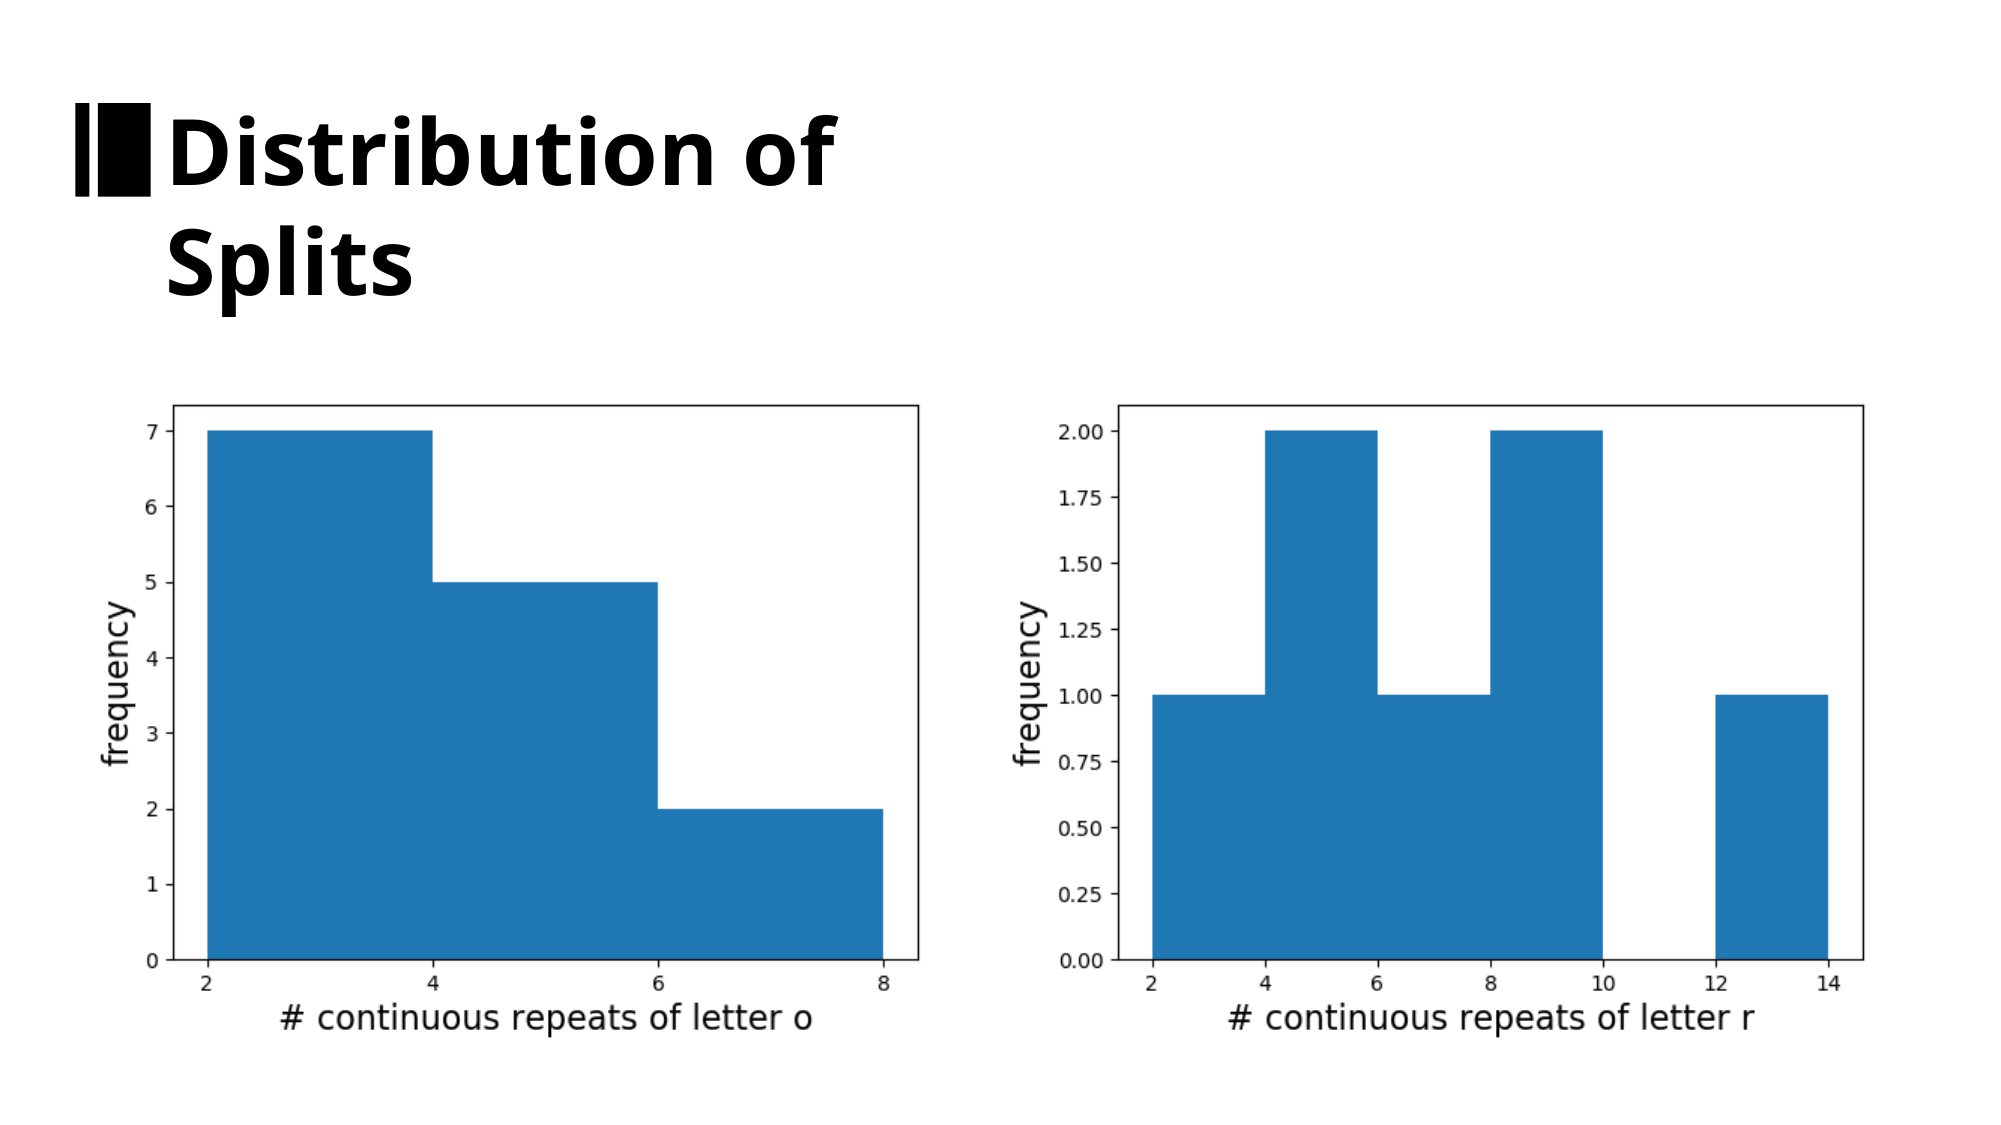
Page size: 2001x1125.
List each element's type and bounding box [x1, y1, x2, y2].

picture [93, 318, 933, 1039]
picture [998, 318, 1902, 1039]
text_box [75, 86, 1107, 325]
